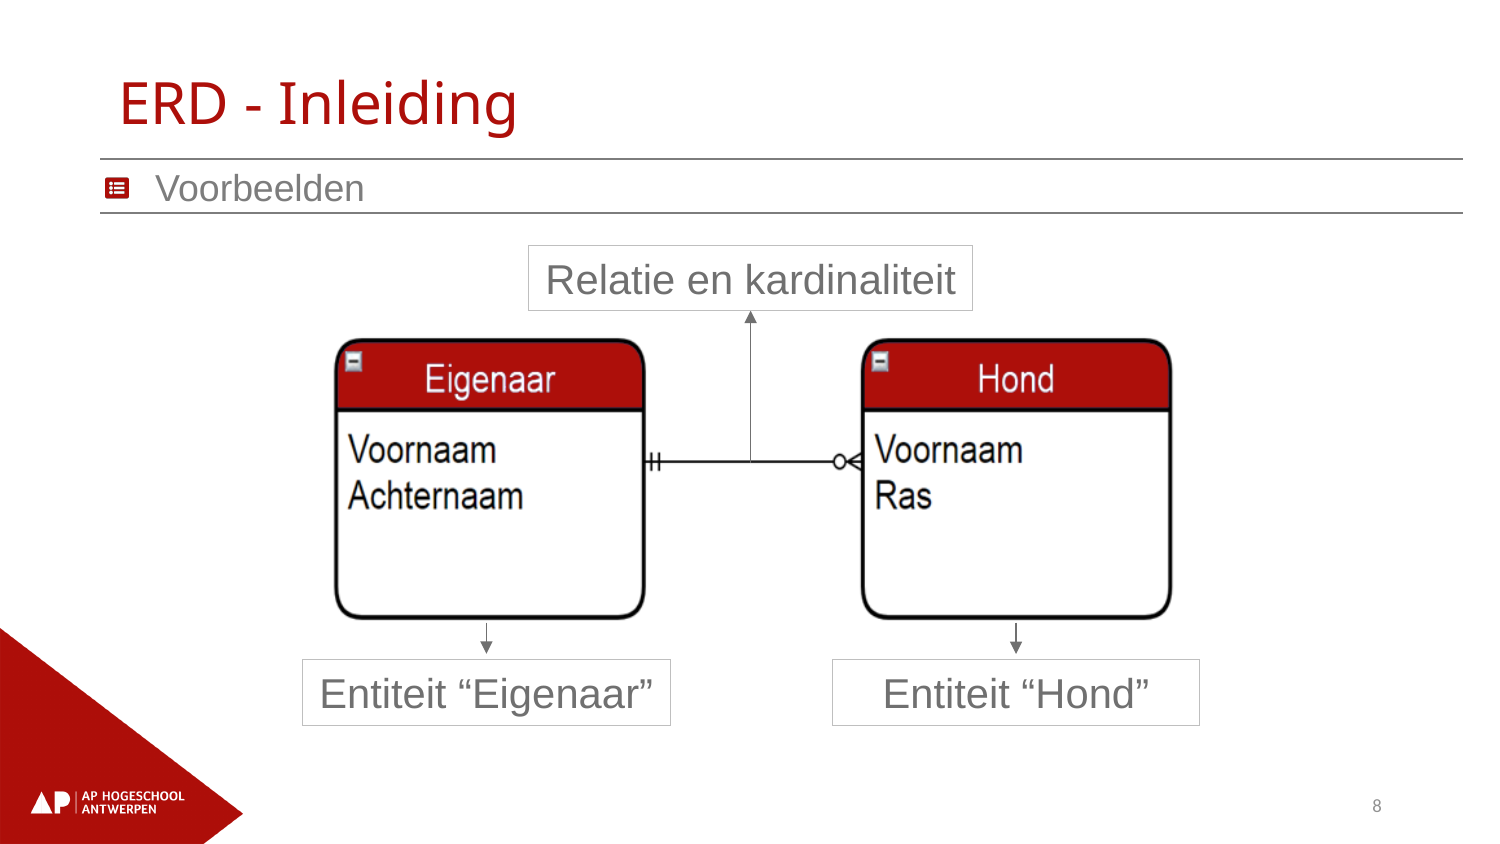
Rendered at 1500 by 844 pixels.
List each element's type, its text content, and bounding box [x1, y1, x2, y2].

text_box Relatie en kardinaliteit [528, 245, 973, 311]
title ERD - Inleiding [103, 66, 1397, 141]
text_box Entiteit “Eigenaar” [302, 659, 671, 726]
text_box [100, 158, 1463, 213]
slide_number 8 [1263, 782, 1397, 827]
picture [0, 623, 246, 844]
text_box Entiteit “Hond” [832, 659, 1200, 726]
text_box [320, 328, 1181, 628]
